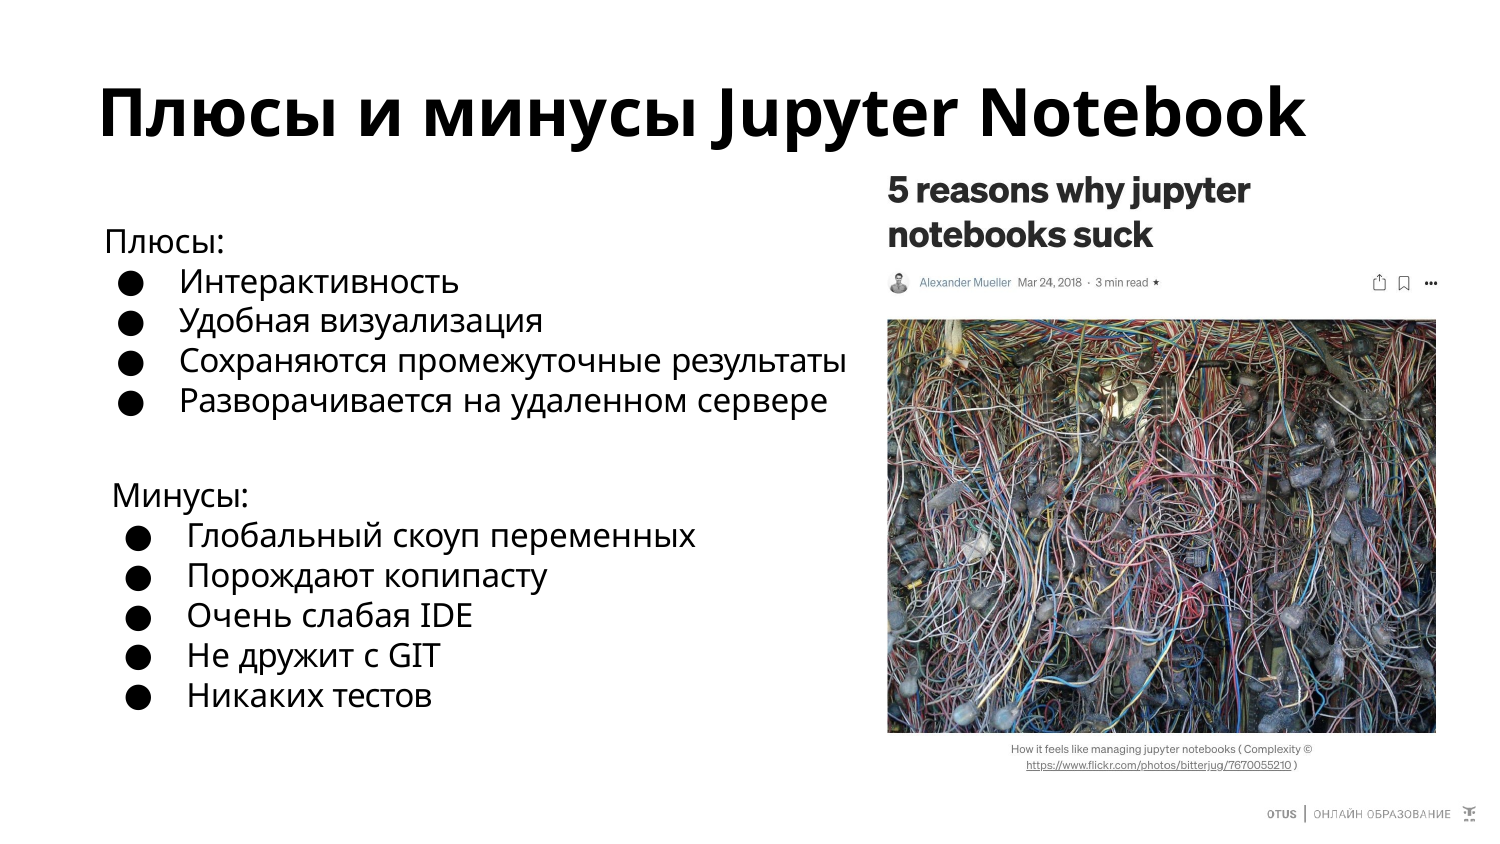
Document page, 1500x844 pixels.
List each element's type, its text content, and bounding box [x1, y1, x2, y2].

text_box Минусы: Глобальный скоуп переменных Порождают копипасту Очень слабая IDE Не дружит с GIT Никаких тестов [109, 472, 844, 714]
title Плюсы и минусы Jupyter Notebook [82, 54, 1480, 156]
picture [0, 0, 1500, 844]
text_box Плюсы: Интерактивность Удобная визуализация Сохраняются промежуточные результаты Разворачивается на удаленном сервере [101, 217, 852, 420]
